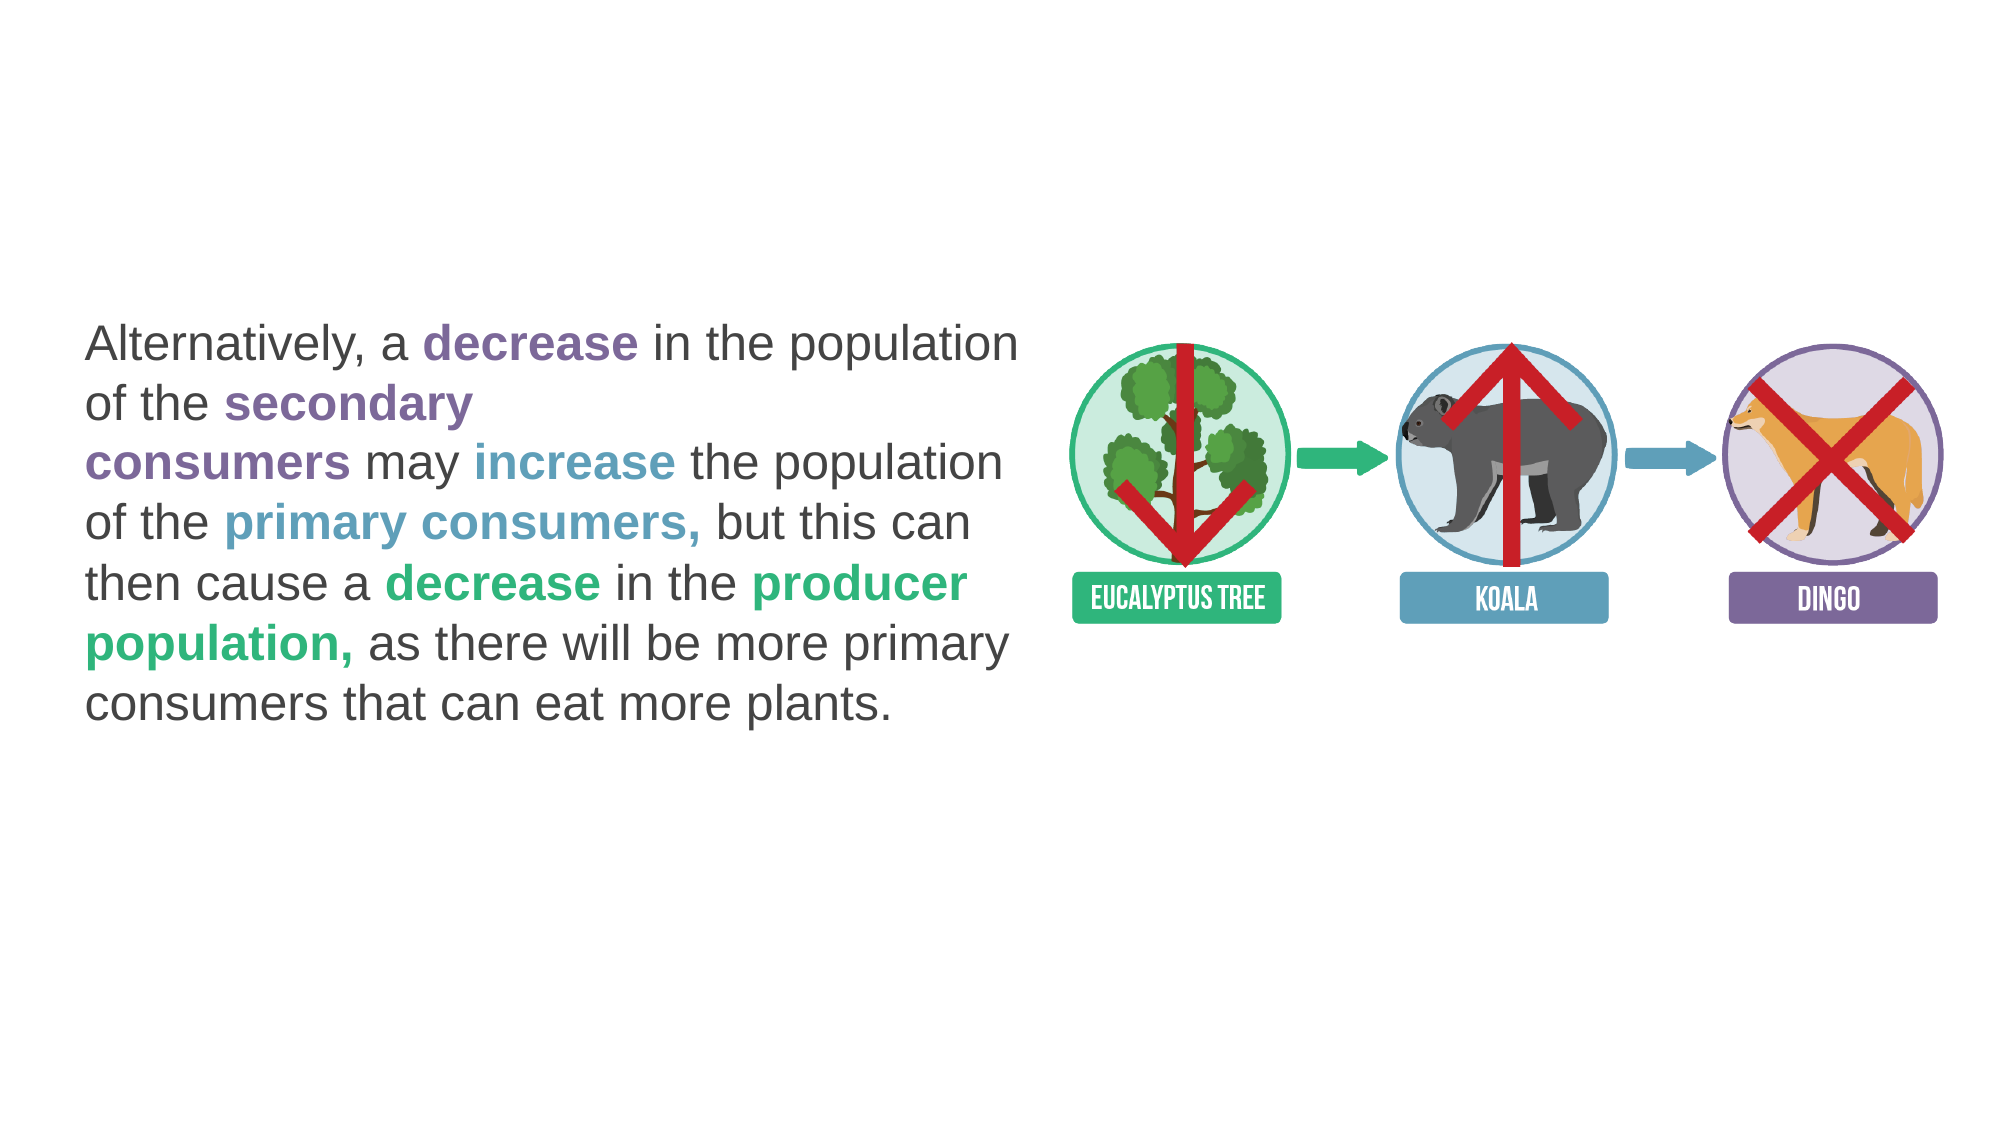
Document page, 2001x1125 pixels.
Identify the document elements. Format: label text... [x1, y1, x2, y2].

picture [1069, 342, 1944, 624]
text_box Alternatively, a decrease in the population of the secondary consumers may increase the population of the primary consumers, but this can then cause a decrease in the producer population, as there will be more primary consumers that can eat more plants. [69, 302, 1070, 738]
